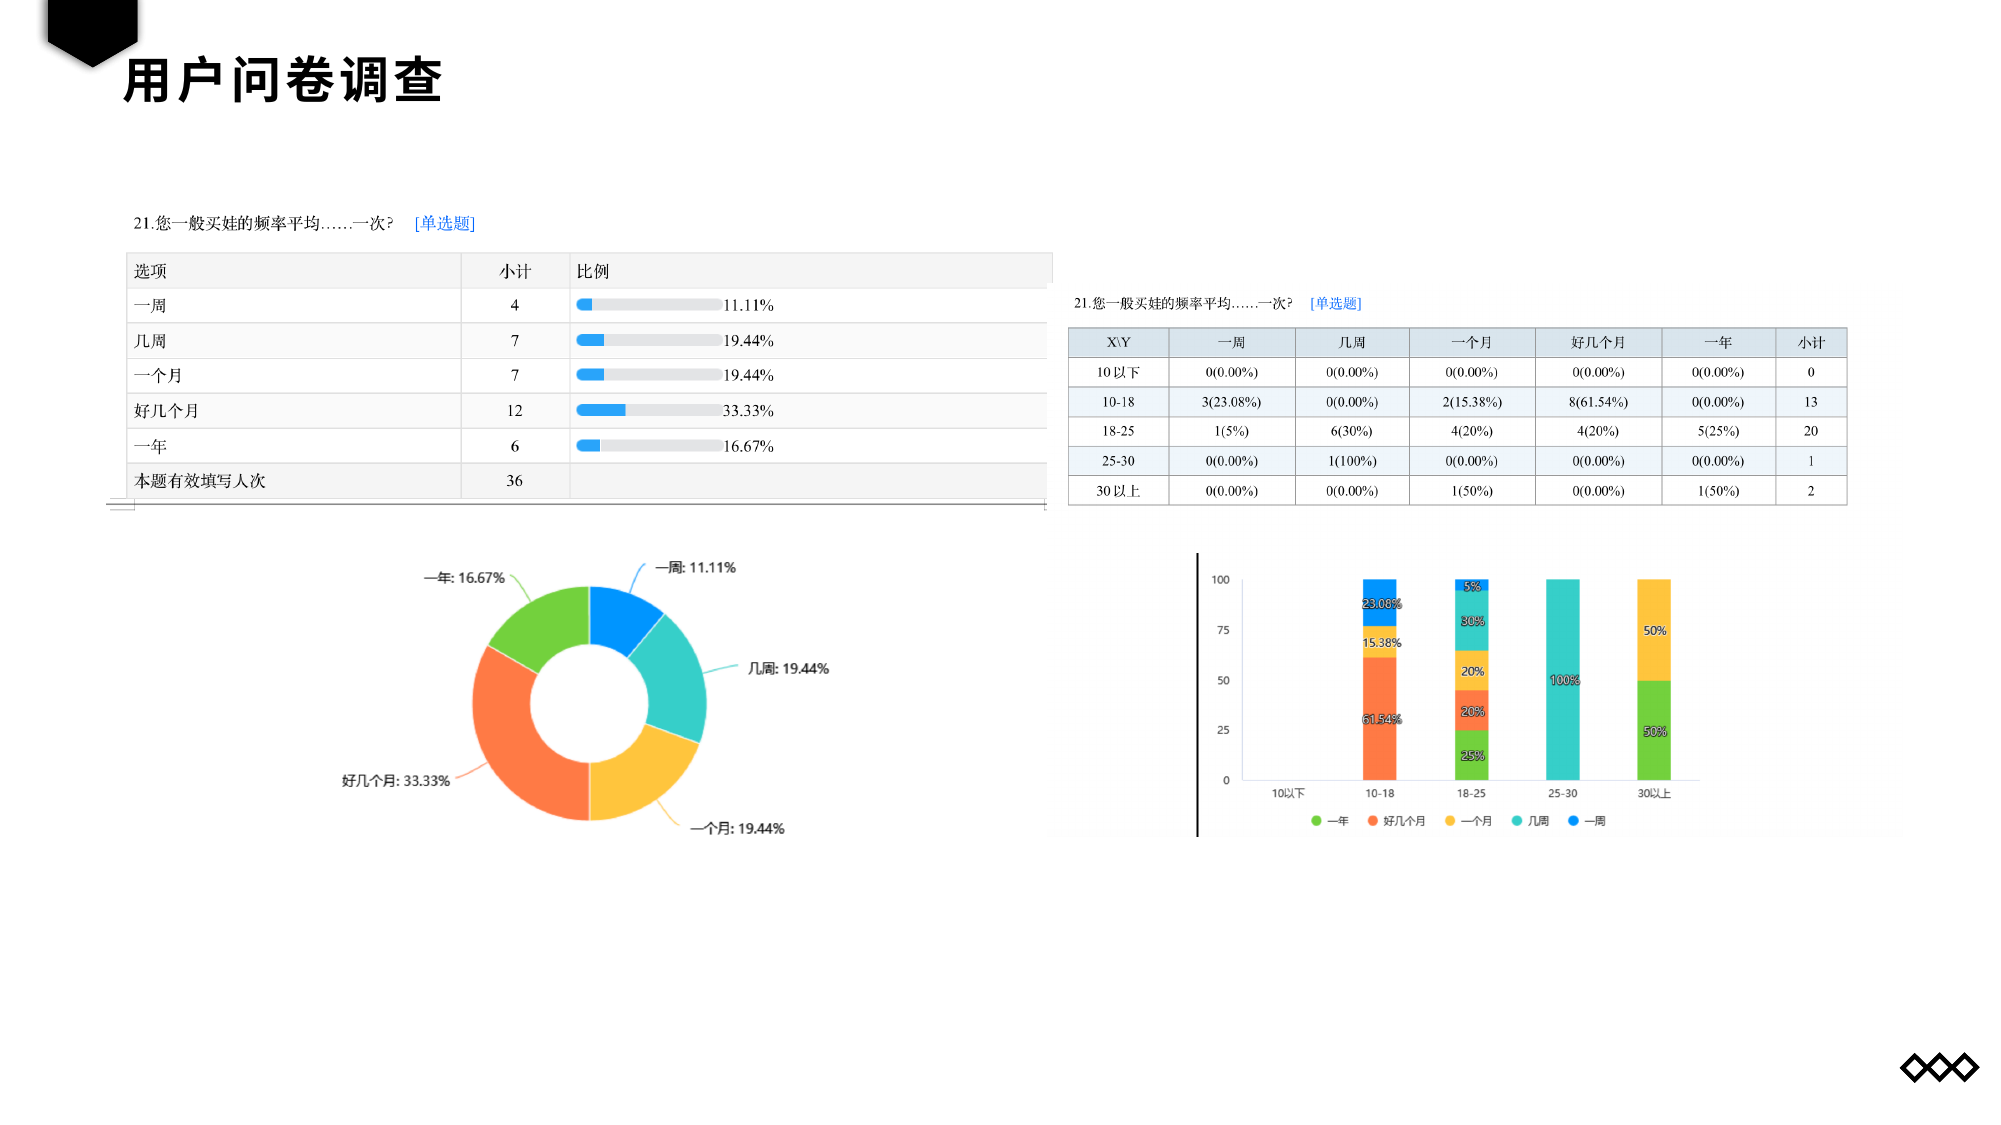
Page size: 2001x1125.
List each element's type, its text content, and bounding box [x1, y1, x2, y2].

title 用户问卷调查 [106, 42, 1832, 147]
text_box [47, 0, 139, 69]
picture [106, 196, 1903, 873]
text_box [1902, 1055, 1977, 1080]
